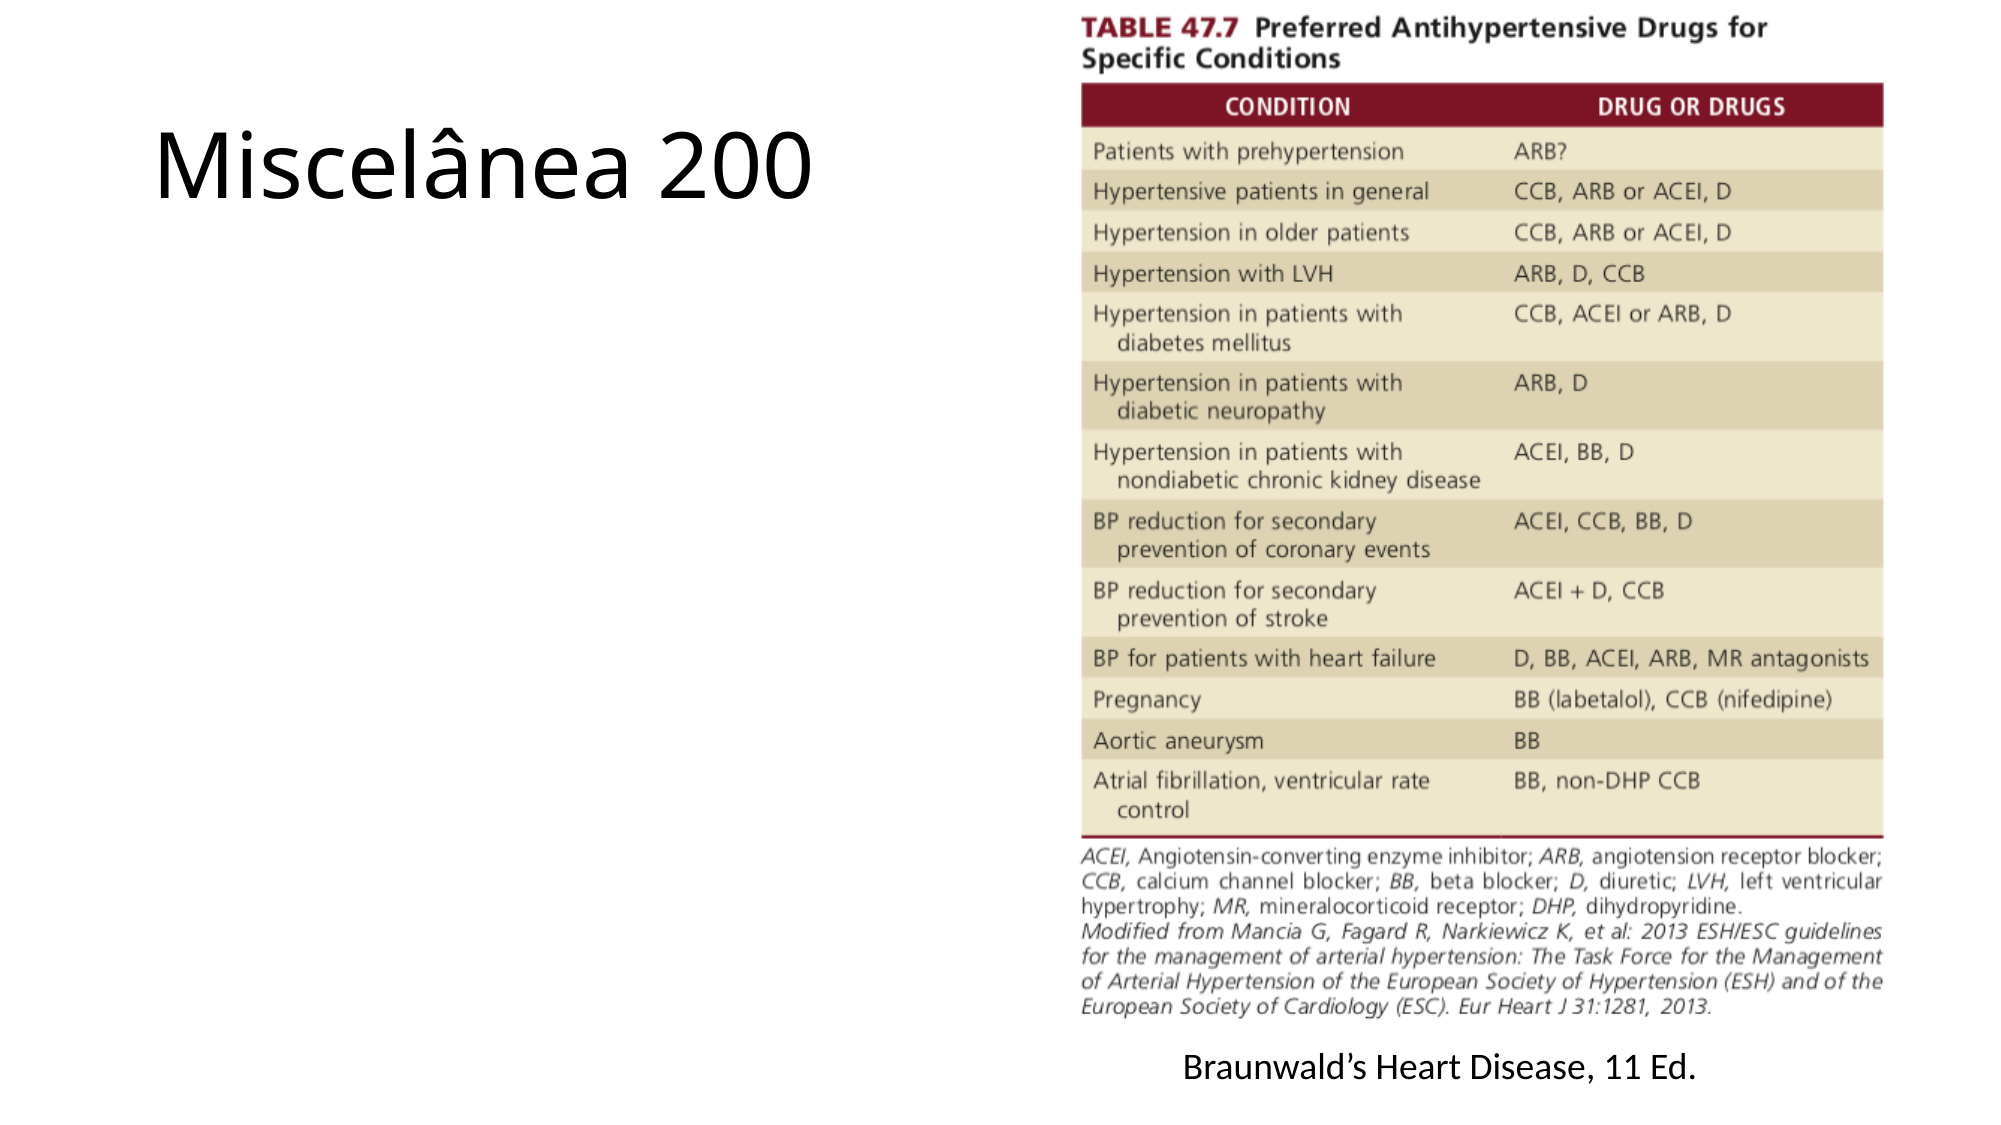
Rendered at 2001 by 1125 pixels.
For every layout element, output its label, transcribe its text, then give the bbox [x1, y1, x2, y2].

title Miscelânea 200 [137, 59, 1068, 278]
picture [1068, 5, 1902, 1035]
text_box Braunwald’s Heart Disease, 11 Ed. [1168, 1035, 1713, 1095]
